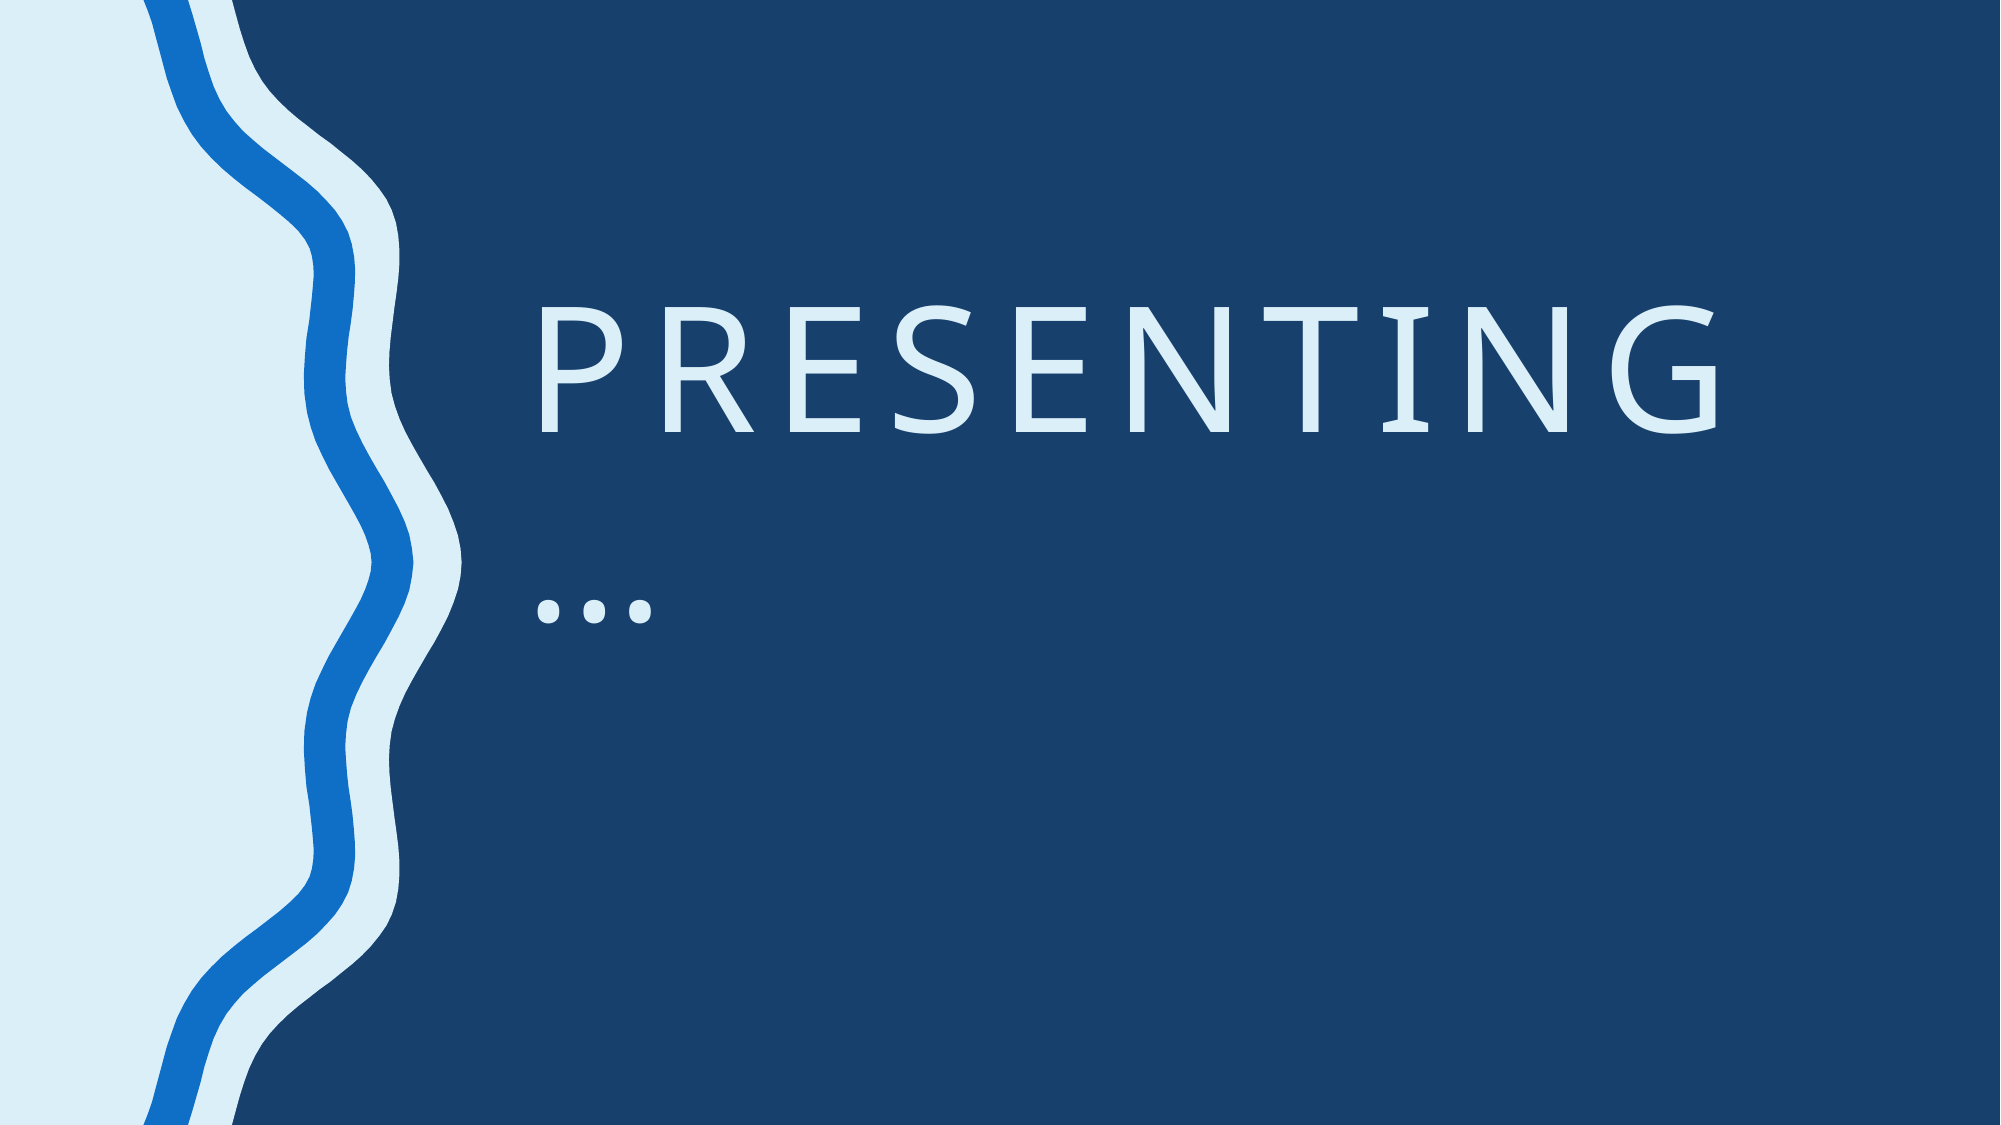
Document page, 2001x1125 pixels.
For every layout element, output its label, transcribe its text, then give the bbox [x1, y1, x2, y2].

title Presenting… [510, 0, 1854, 667]
